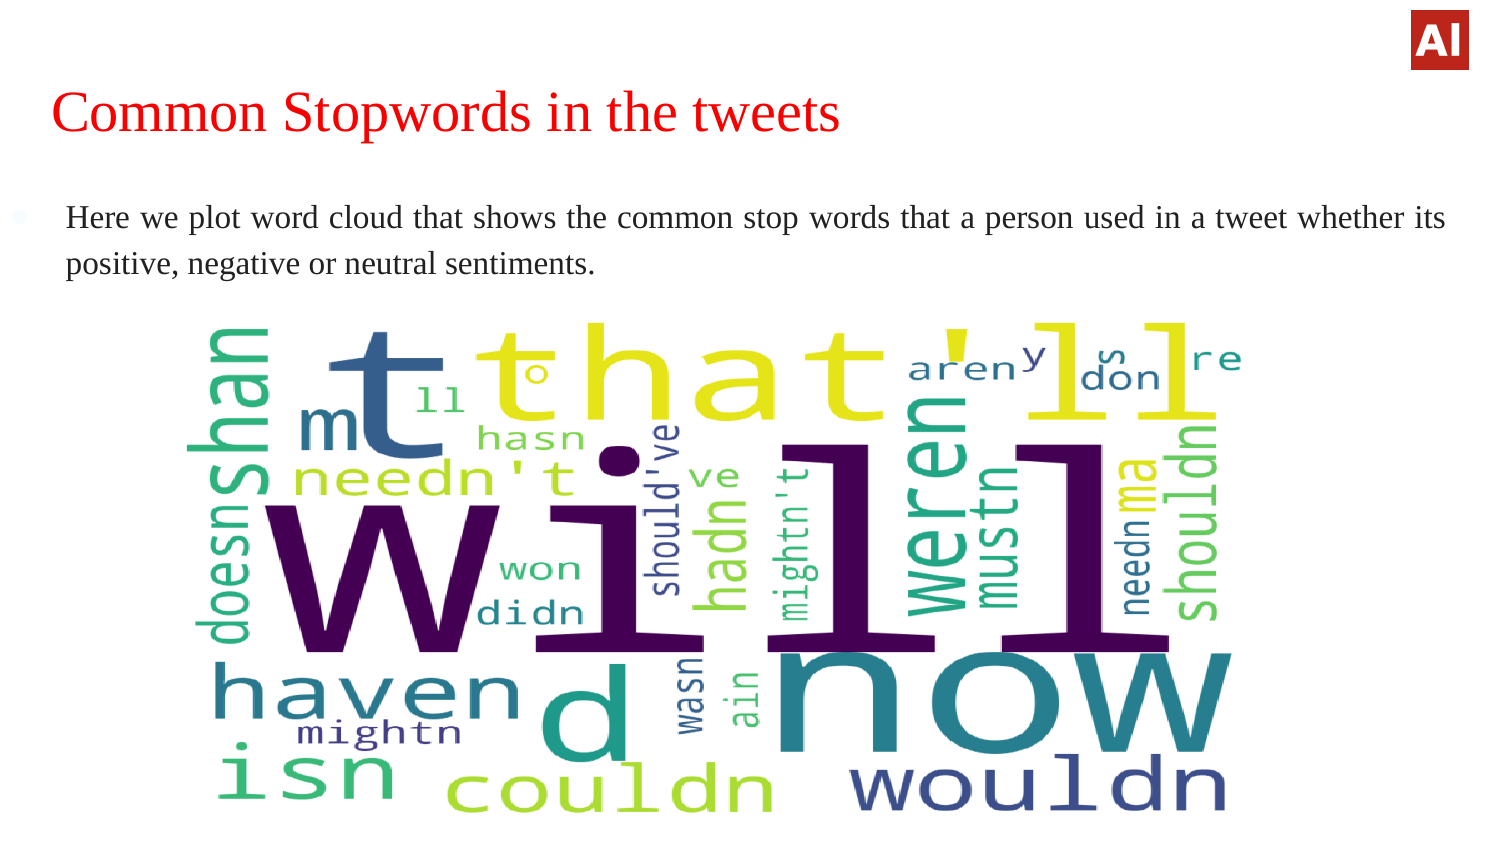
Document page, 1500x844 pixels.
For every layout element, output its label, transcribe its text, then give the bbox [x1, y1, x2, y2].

picture [1411, 10, 1469, 70]
title Common Stopwords in the tweets [51, 72, 1449, 167]
list Here we plot word cloud that shows the common stop words that a person used in a tweet whether its positive, negative or neutral sentiments. [0, 189, 1449, 295]
picture [169, 315, 1264, 831]
